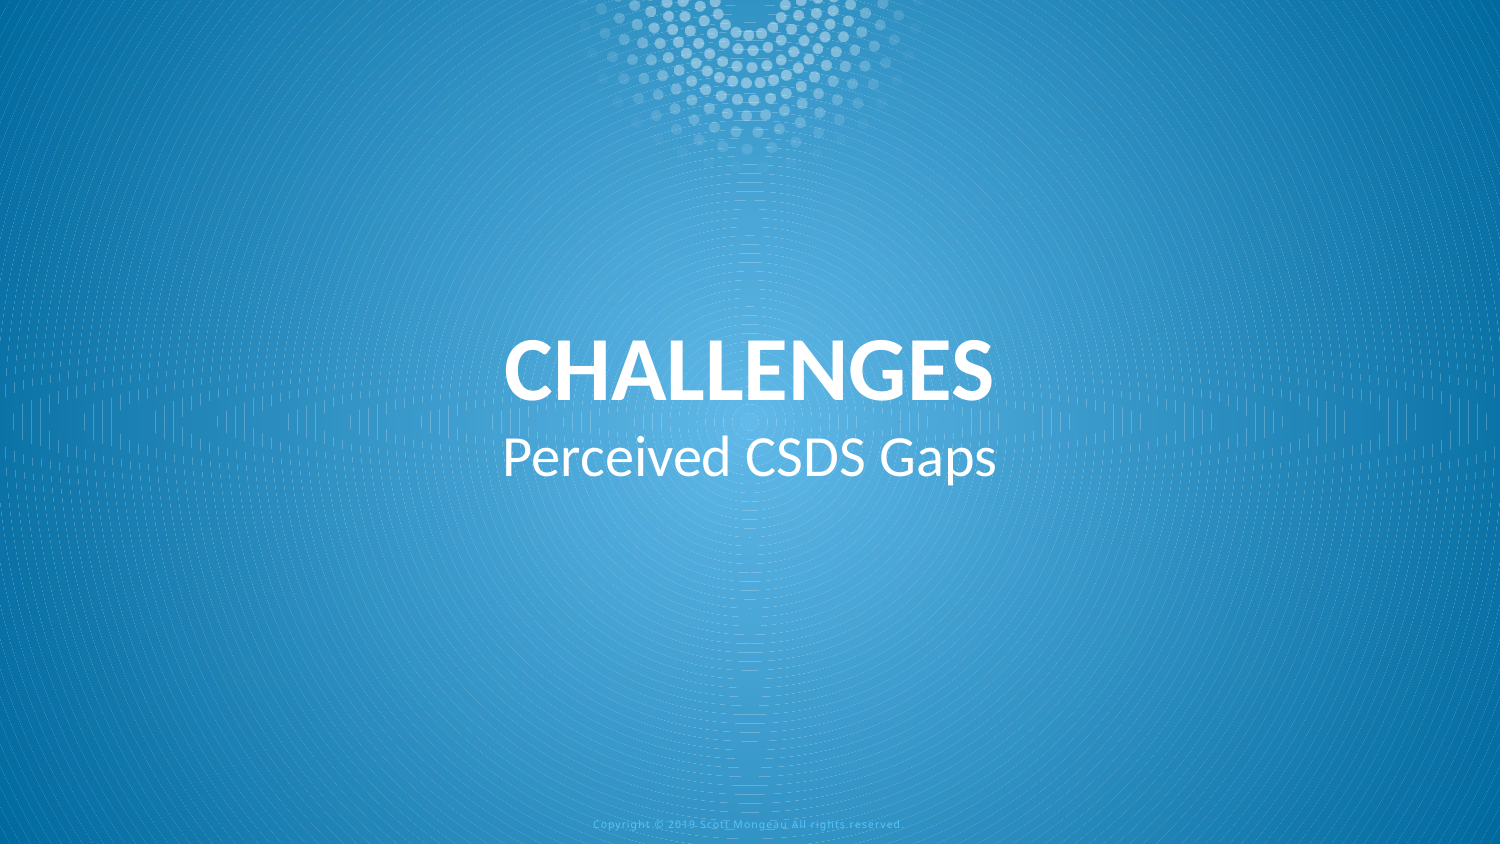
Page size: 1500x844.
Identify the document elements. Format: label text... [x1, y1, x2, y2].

title CHALLENGES Perceived CSDS Gaps [0, 299, 1500, 497]
picture [576, 0, 924, 181]
